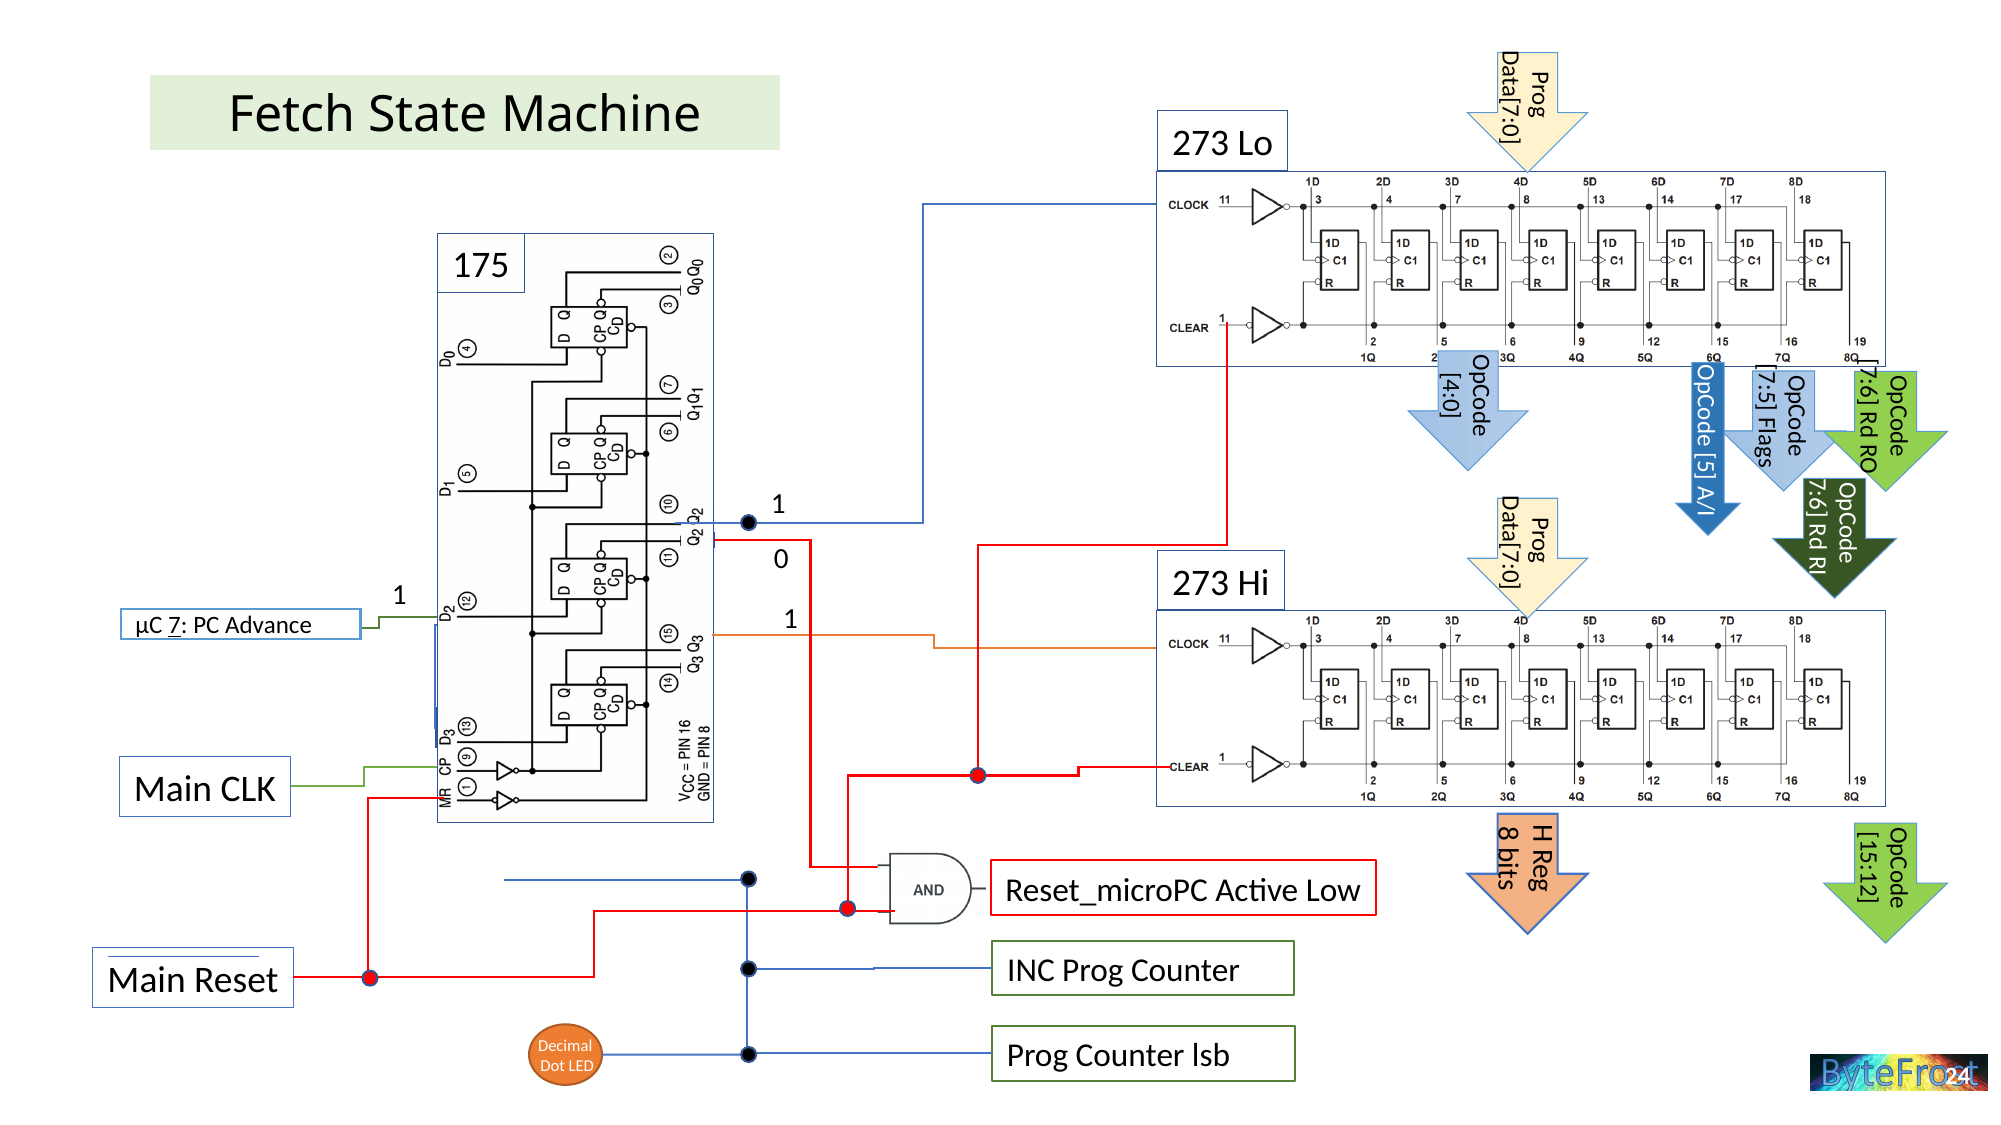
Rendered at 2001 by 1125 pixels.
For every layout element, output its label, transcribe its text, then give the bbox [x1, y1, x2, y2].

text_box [879, 420, 1326, 670]
text_box 0 [759, 532, 809, 539]
text_box INC Prog Counter [993, 940, 1294, 996]
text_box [847, 775, 971, 901]
text_box OpCode [4:0] [1406, 367, 1530, 472]
text_box [740, 1054, 758, 1064]
text_box [740, 523, 757, 532]
picture [877, 851, 986, 927]
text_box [1156, 110, 1886, 367]
text_box Decimal Dot LED [527, 1054, 603, 1086]
text_box [740, 870, 758, 880]
text_box µC 7: PC Advance [120, 608, 362, 640]
text_box Main CLK [119, 756, 291, 817]
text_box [321, 616, 435, 628]
text_box 1 [377, 567, 427, 616]
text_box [437, 233, 714, 823]
text_box OpCode [15:12] [1822, 822, 1949, 944]
text_box Prog Counter lsb [992, 1026, 1296, 1081]
text_box 24 [1535, 1044, 1986, 1105]
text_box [713, 539, 908, 867]
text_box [292, 766, 437, 787]
text_box Reset_microPC Active Low [990, 860, 1377, 916]
title Fetch State Machine [150, 75, 780, 150]
text_box [361, 978, 379, 987]
text_box [969, 766, 987, 785]
text_box OpCode [7:6] Rd RI [1771, 477, 1898, 550]
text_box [294, 797, 445, 978]
text_box OpCode [7:6] Rd RO [1822, 370, 1949, 493]
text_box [503, 880, 993, 1054]
picture [1810, 1054, 1988, 1091]
text_box Prog Data[7:0] [1497, 52, 1559, 110]
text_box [91, 947, 295, 1008]
text_box 1 [756, 523, 806, 527]
text_box Prog Data[7:0] [1497, 497, 1559, 550]
text_box OpCode [5] A/I [1674, 367, 1742, 537]
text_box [445, 911, 896, 978]
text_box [674, 204, 1171, 523]
text_box OpCode [7:5] Flags [1725, 370, 1834, 492]
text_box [985, 766, 1171, 776]
text_box H Reg 8 bits [1465, 812, 1591, 936]
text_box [1156, 550, 1886, 807]
